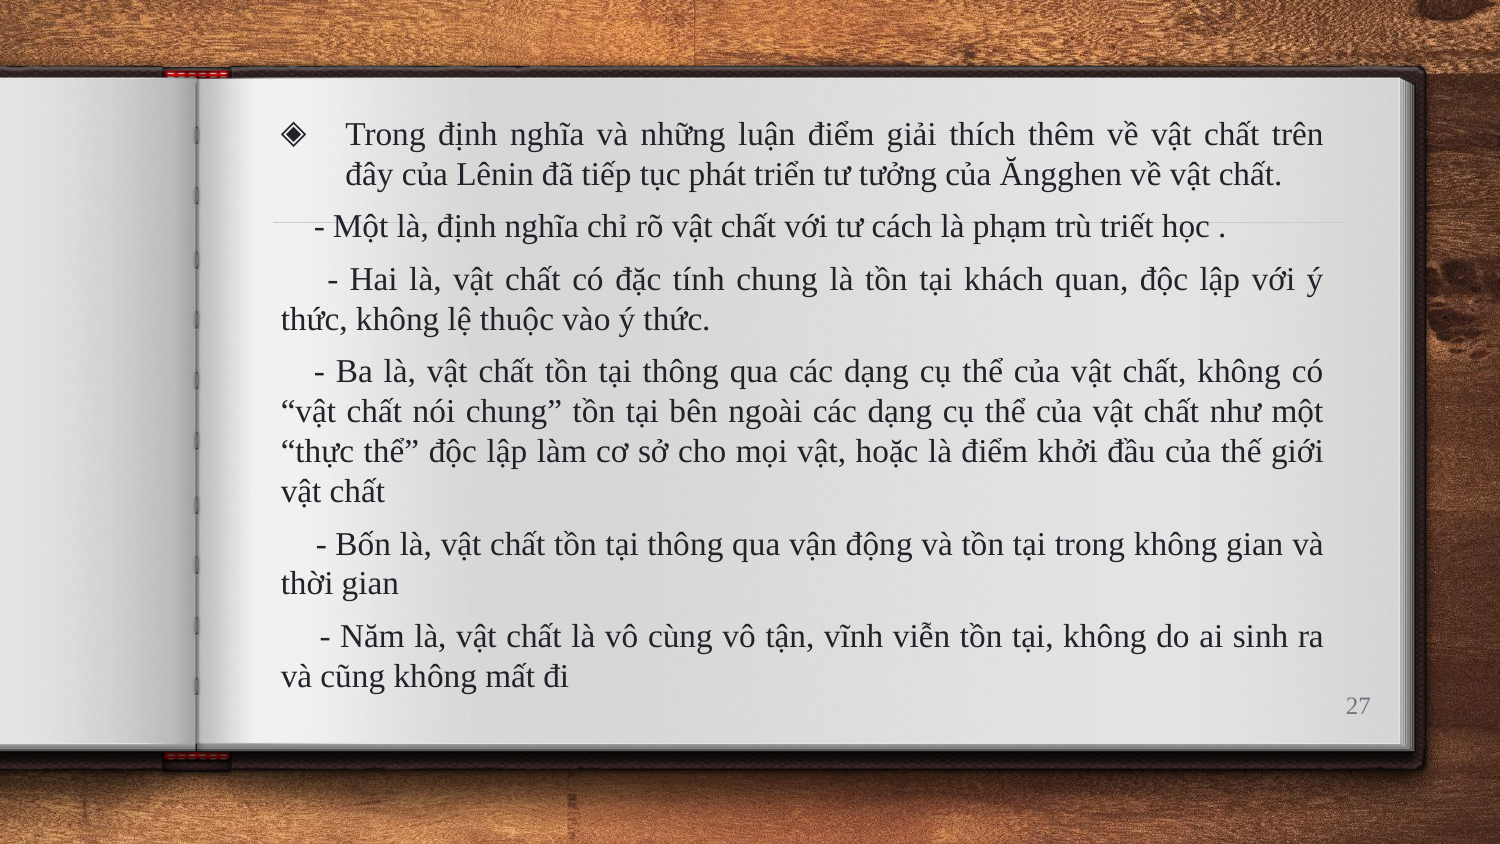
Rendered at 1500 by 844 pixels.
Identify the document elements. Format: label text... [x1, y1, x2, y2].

list Trong định nghĩa và những luận điểm giải thích thêm về vật chất trên đây của Lênin đã tiếp tục phát triển tư tưởng của Ăngghen về vật chất. - Một là, định nghĩa chỉ rõ vật chất với tư cách là phạm trù triết học . - Hai là, vật chất có đặc tính chung là tồn tại khách quan, độc lập với ý thức, không lệ thuộc vào ý thức. - Ba là, vật chất tồn tại thông qua các dạng cụ thể của vật chất, không có “vật chất nói chung” tồn tại bên ngoài các dạng cụ thể của vật chất như một “thực thể” độc lập làm cơ sở cho mọi vật, hoặc là điểm khởi đầu của thế giới vật chất - Bốn là, vật chất tồn tại thông qua vận động và tồn tại trong không gian và thời gian - Năm là, vật chất là vô cùng vô tận, vĩnh viễn tồn tại, không do ai sinh ra và cũng không mất đi [255, 97, 1341, 703]
picture [0, 0, 1500, 844]
slide_number 27 [1295, 672, 1386, 737]
